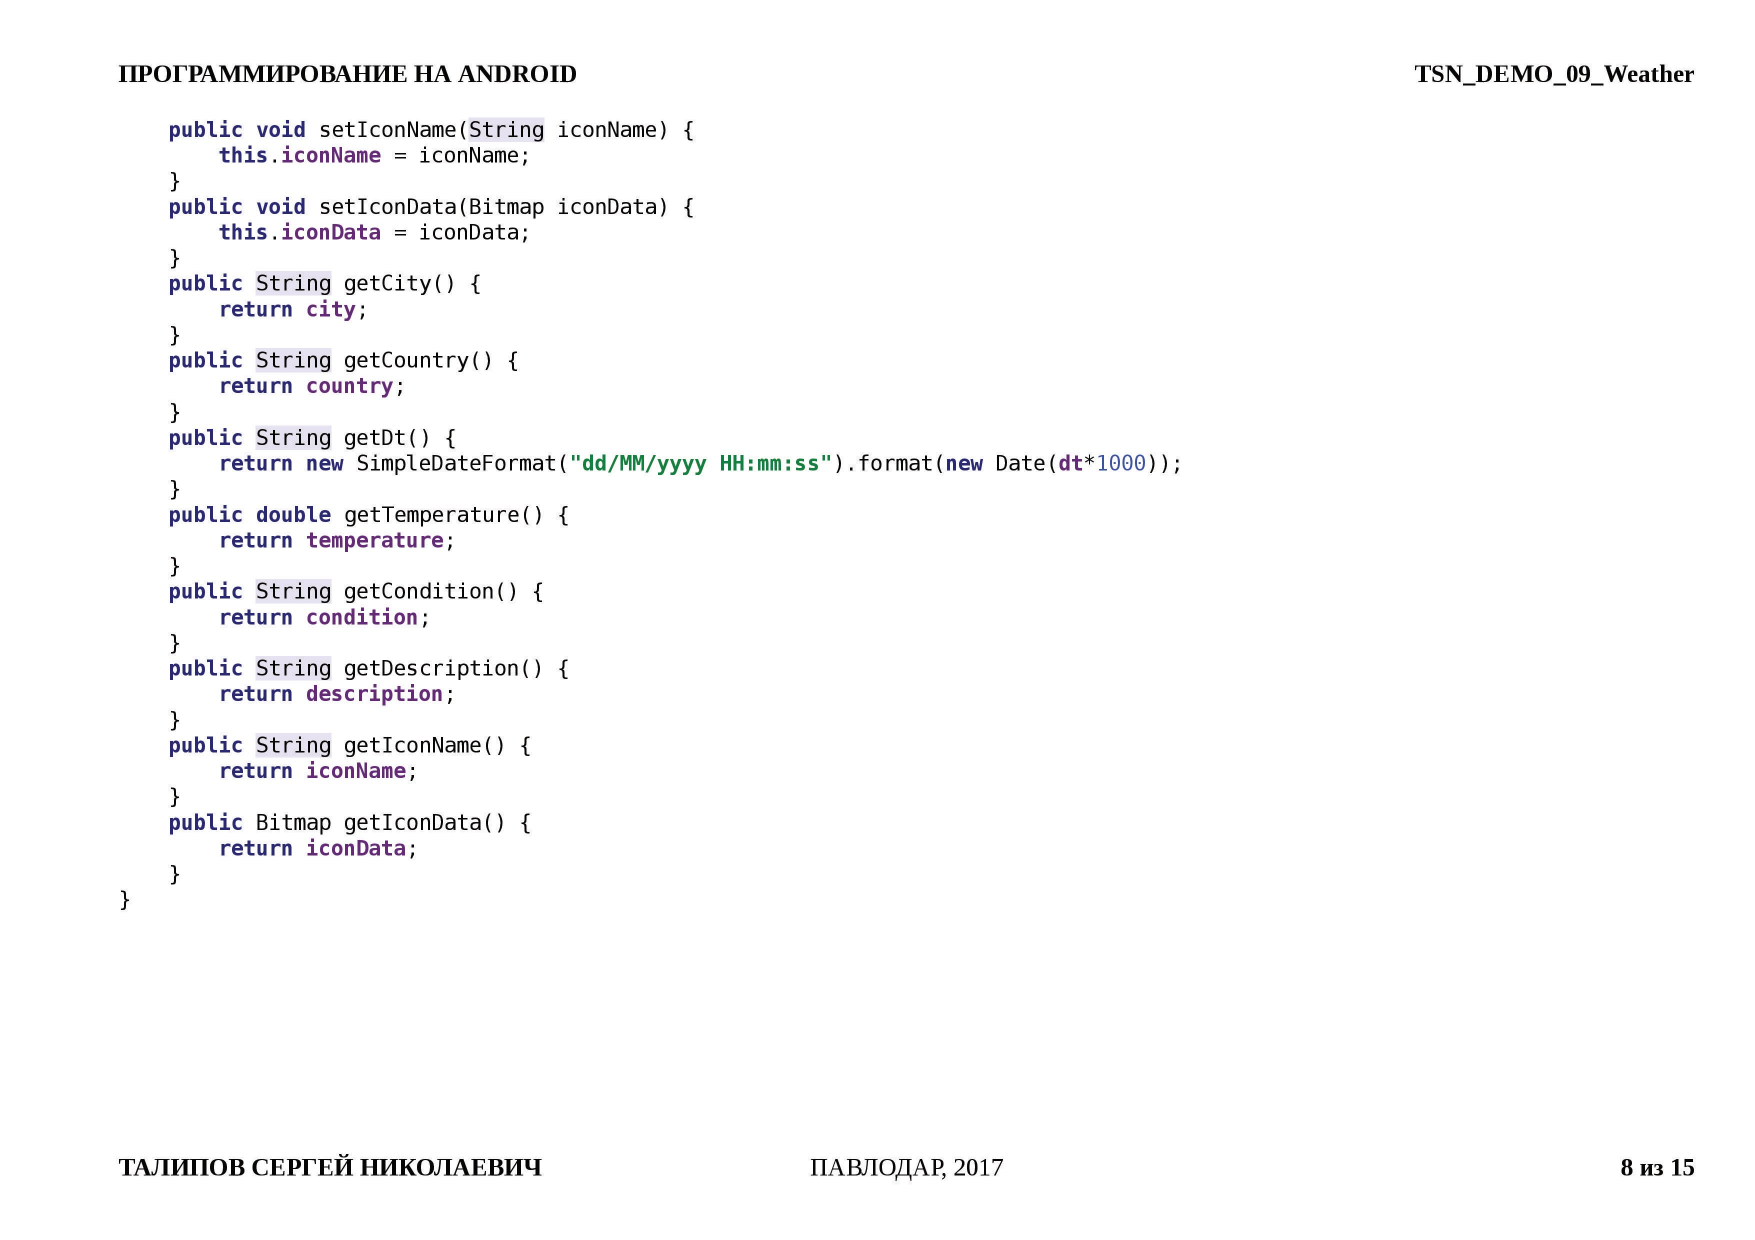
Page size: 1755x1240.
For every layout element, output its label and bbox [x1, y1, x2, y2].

text_box [0, 0, 1754, 1240]
